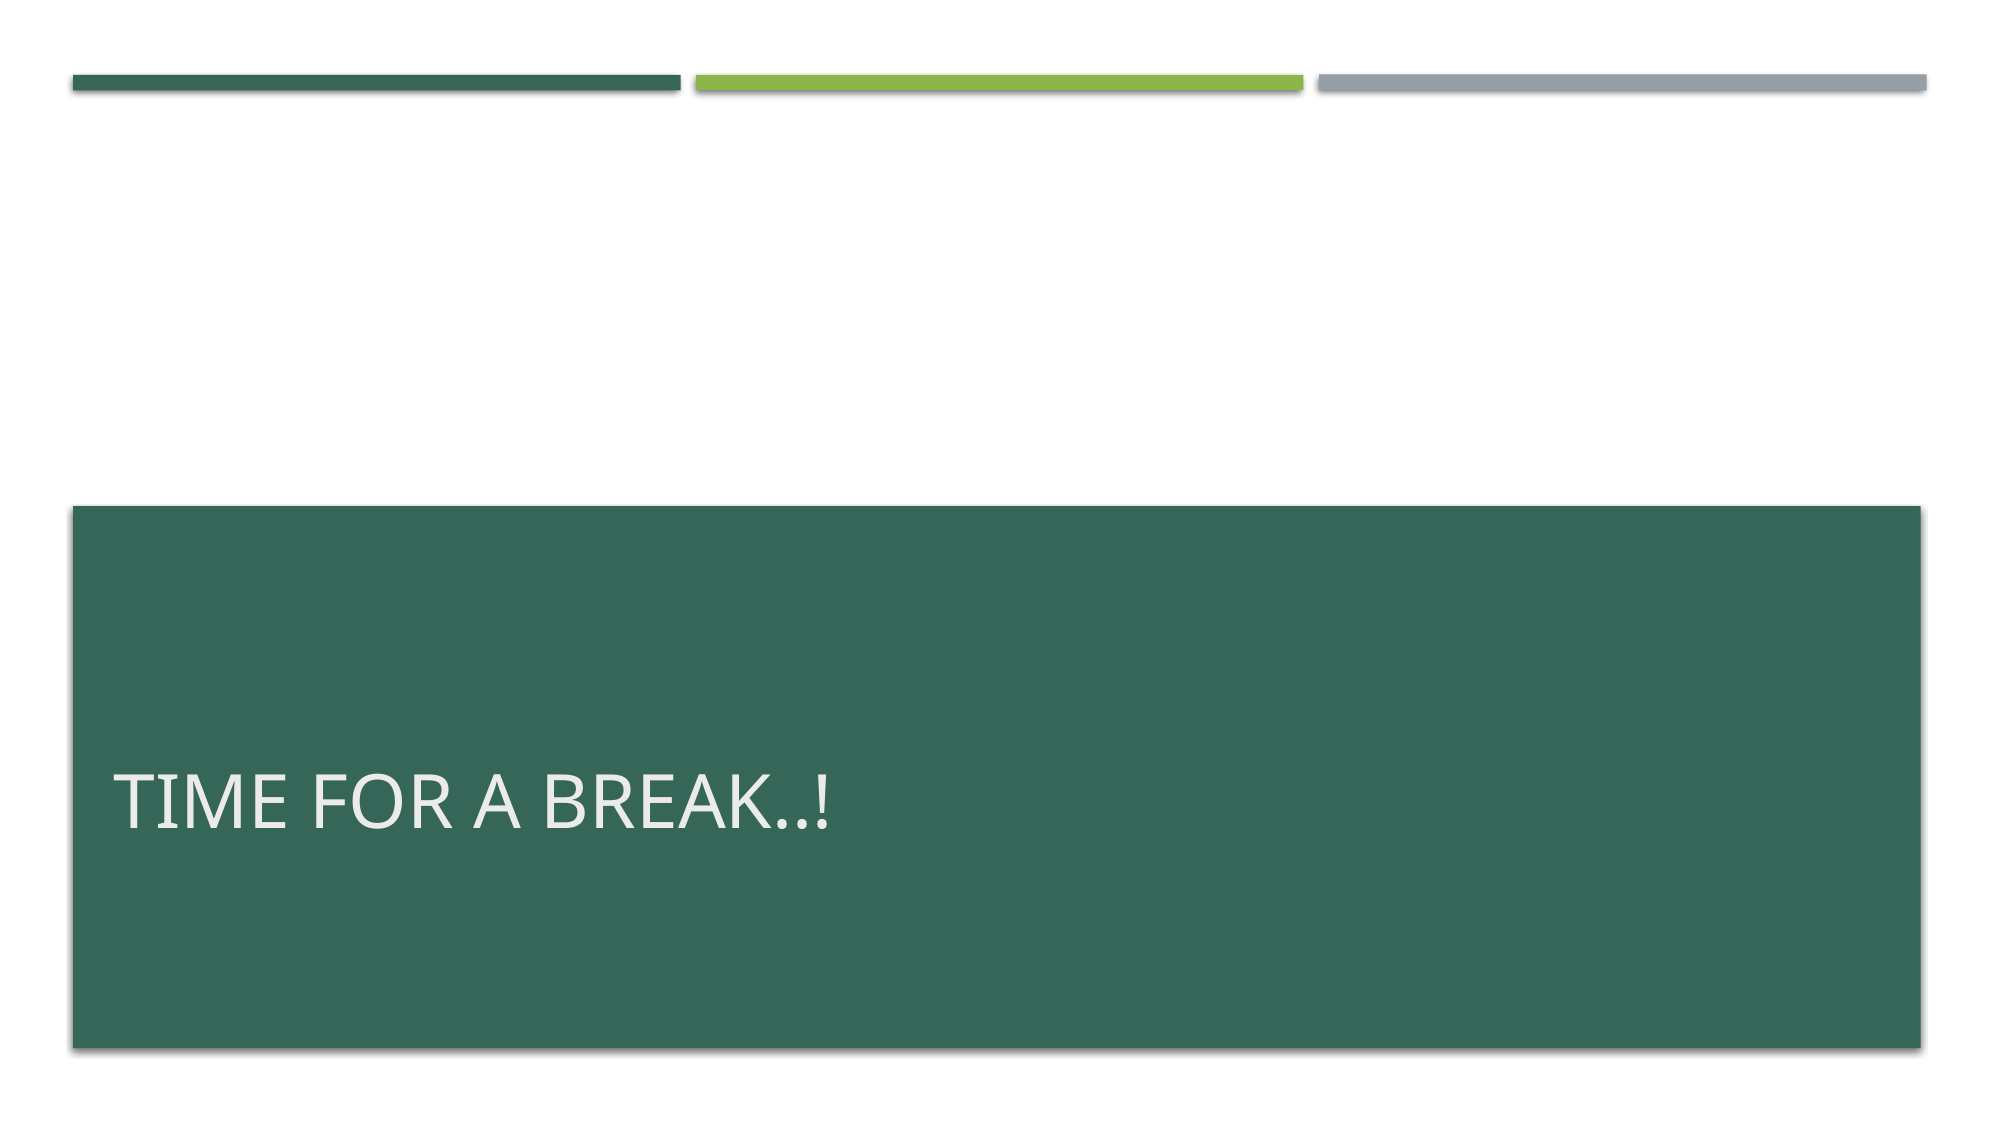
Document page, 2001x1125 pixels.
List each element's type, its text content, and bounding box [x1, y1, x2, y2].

title Time for a break..! [98, 609, 1902, 851]
